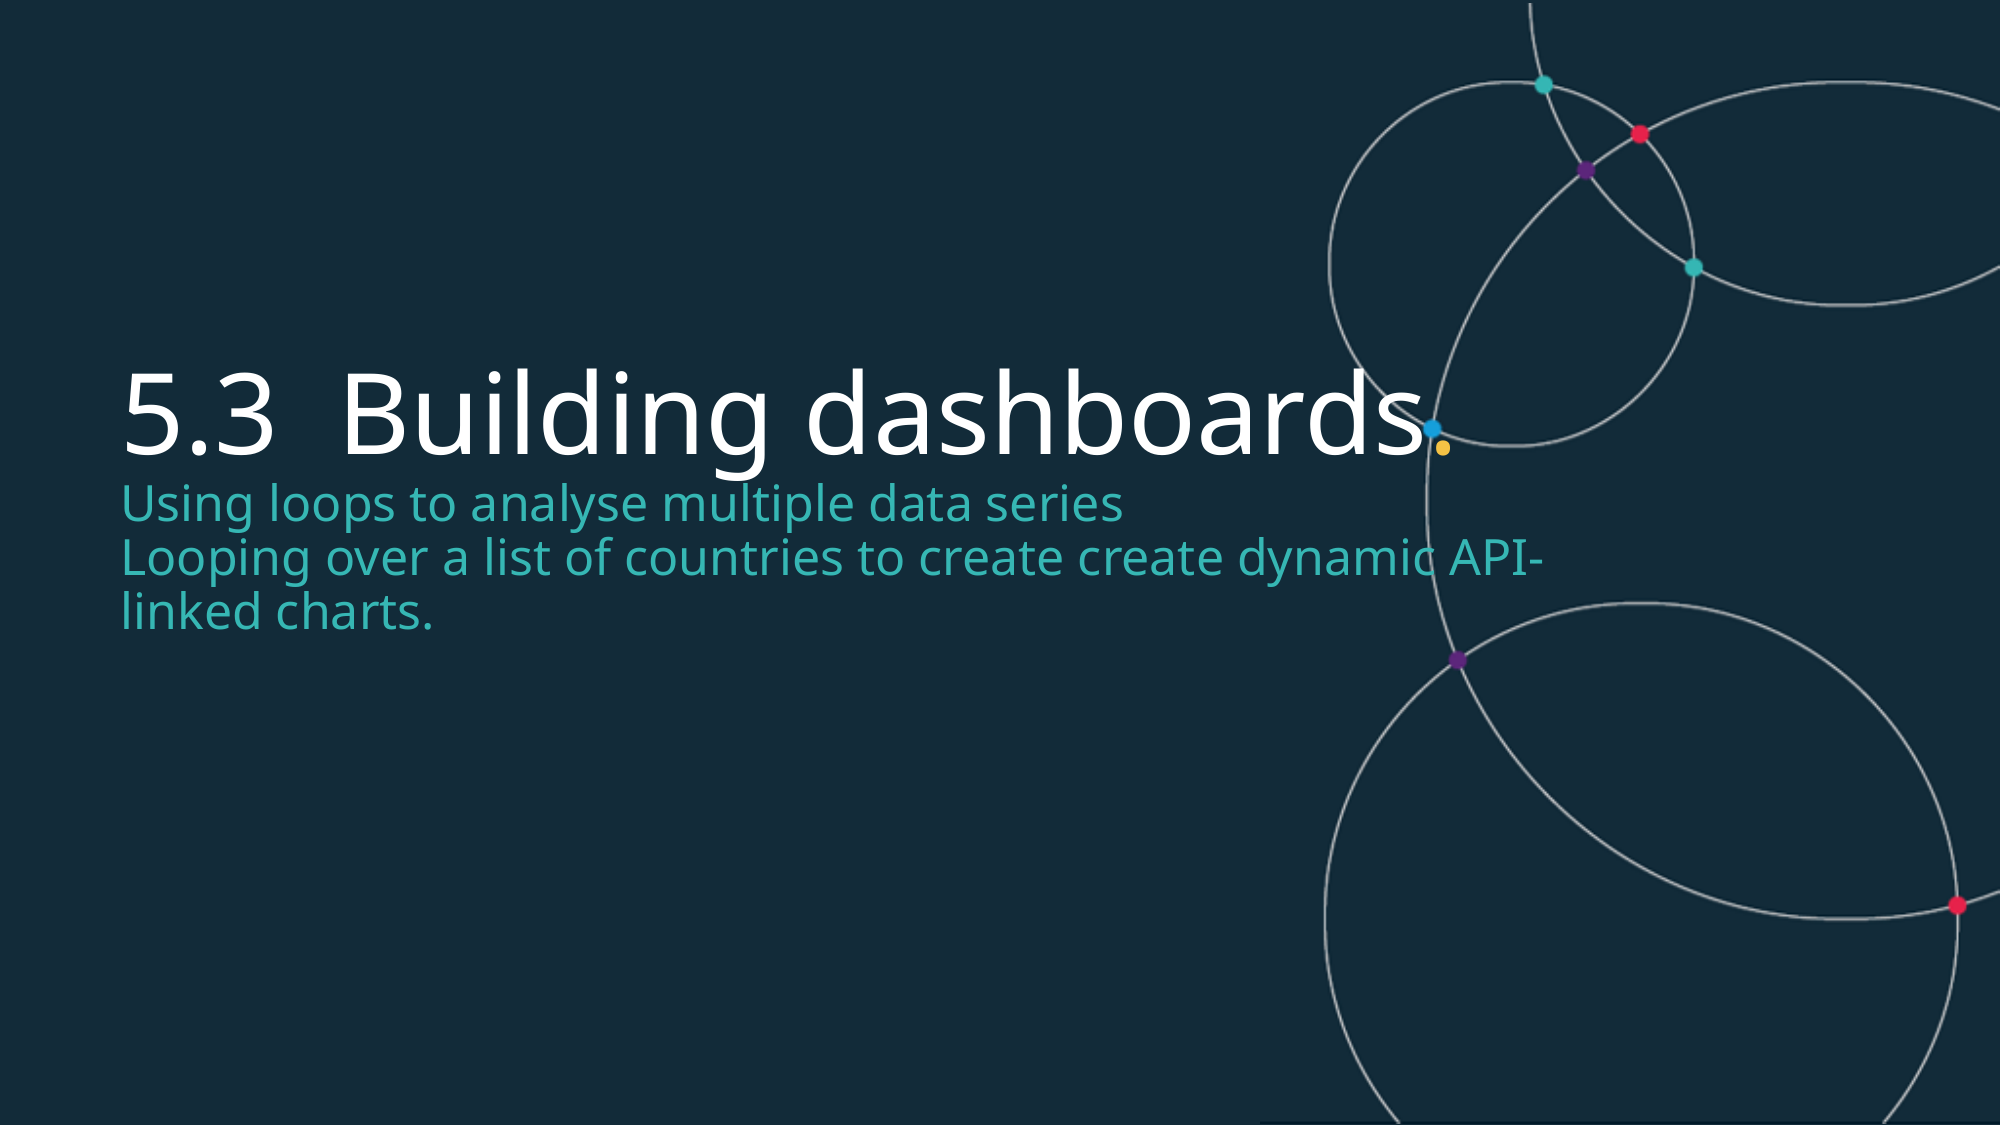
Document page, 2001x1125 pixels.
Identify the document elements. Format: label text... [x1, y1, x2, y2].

picture [1260, 3, 2000, 1124]
title 5.3 Building dashboards. Using loops to analyse multiple data series Looping over a list of countries to create create dynamic API-linked charts. [105, 256, 1260, 648]
